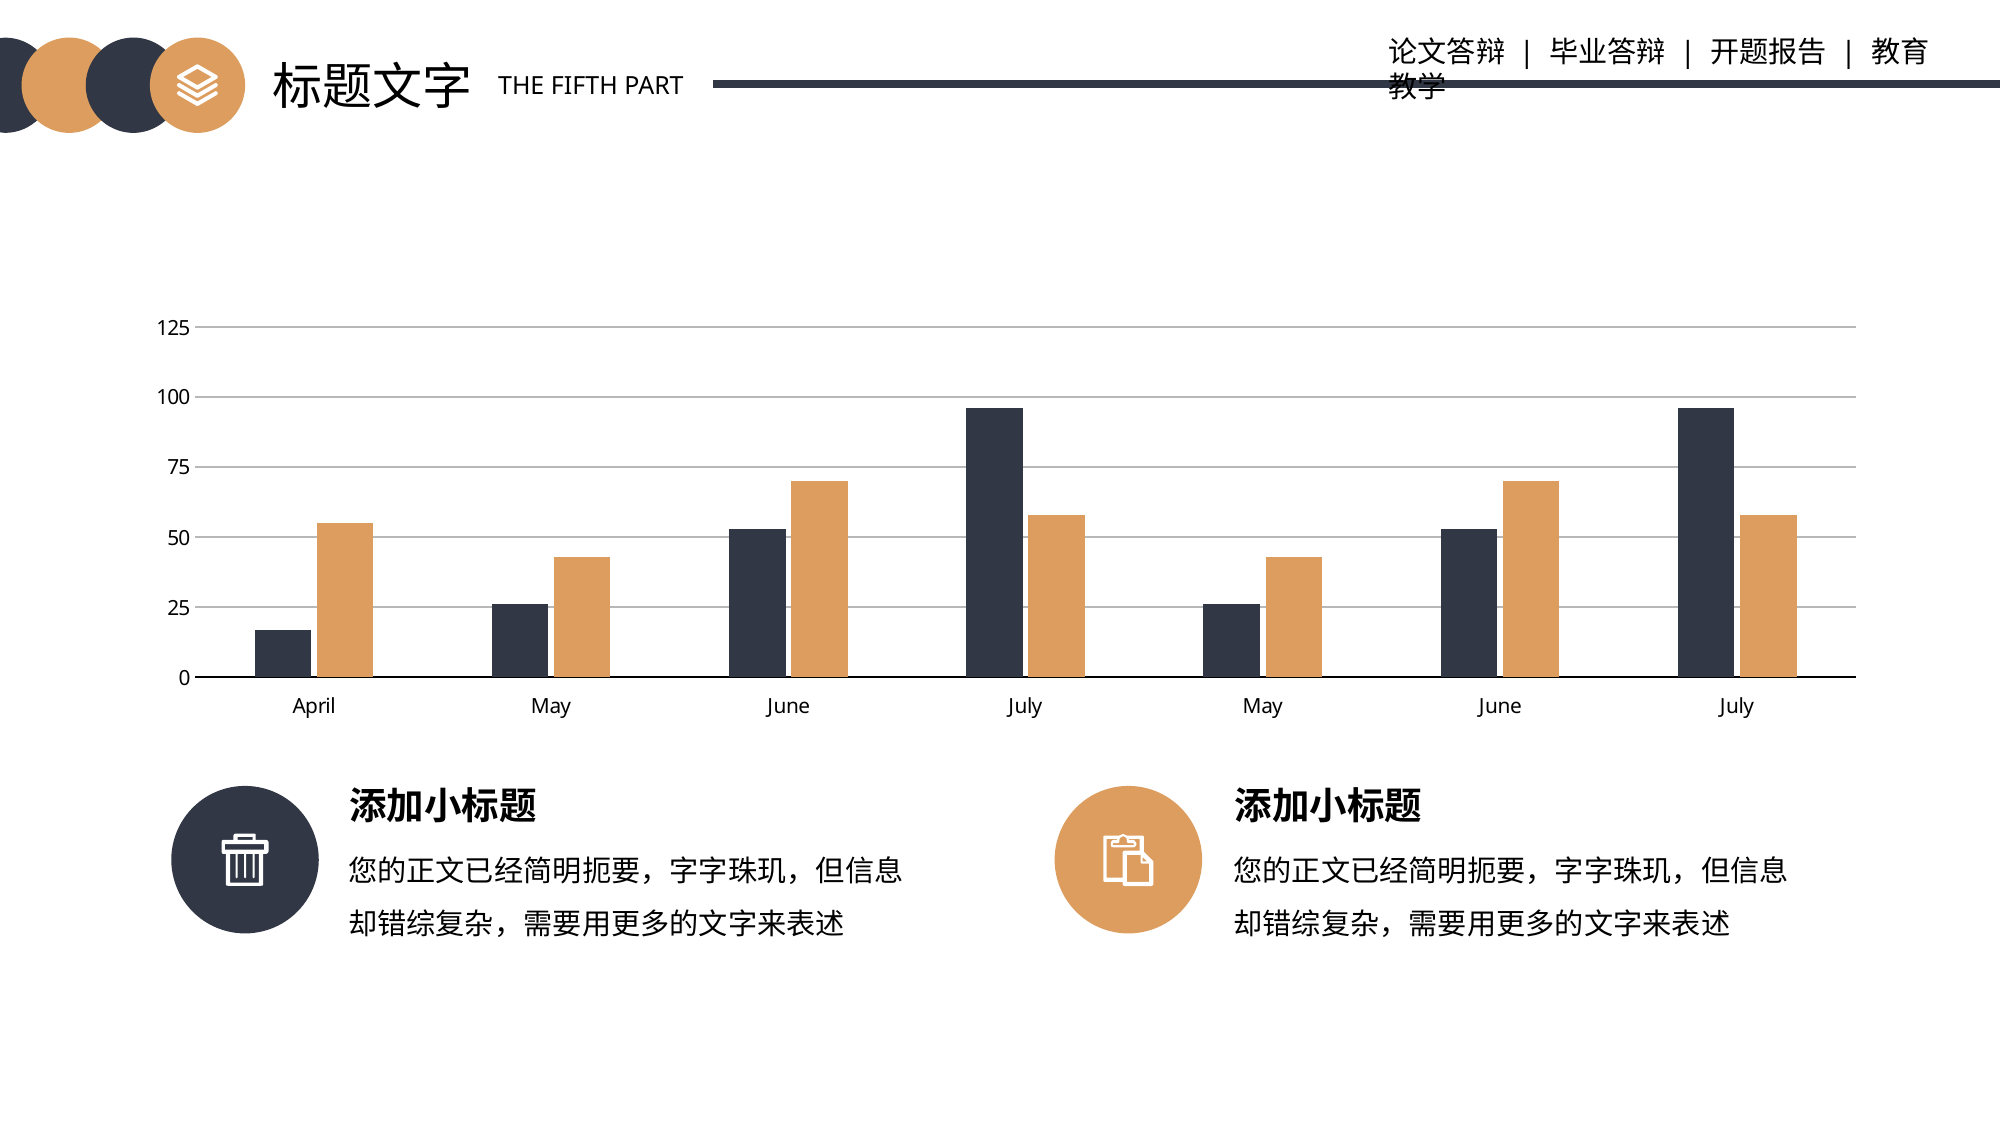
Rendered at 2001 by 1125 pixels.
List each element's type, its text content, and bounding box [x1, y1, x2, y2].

text_box [1103, 833, 1154, 887]
text_box 论文答辩 | 毕业答辩 | 开题报告 | 教育教学 [1388, 33, 1953, 104]
text_box [0, 36, 37, 134]
text_box [20, 36, 101, 134]
text_box [84, 36, 165, 134]
text_box [712, 79, 1388, 89]
text_box [177, 83, 218, 98]
text_box 添加小标题 [1219, 774, 1437, 827]
chart [135, 299, 1865, 724]
text_box [177, 91, 218, 106]
text_box [1953, 79, 2000, 89]
text_box [170, 784, 320, 935]
text_box 您的正文已经简明扼要，字字珠玑，但信息却错综复杂，需要用更多的文字来表述 [333, 827, 941, 948]
text_box [221, 833, 269, 886]
text_box THE FIFTH PART [483, 62, 700, 108]
text_box [1053, 784, 1204, 935]
text_box [148, 36, 247, 134]
text_box 您的正文已经简明扼要，字字珠玑，但信息却错综复杂，需要用更多的文字来表述 [1218, 827, 1826, 948]
text_box [177, 64, 218, 90]
text_box 添加小标题 [334, 774, 552, 827]
text_box 标题文字 [257, 47, 488, 123]
